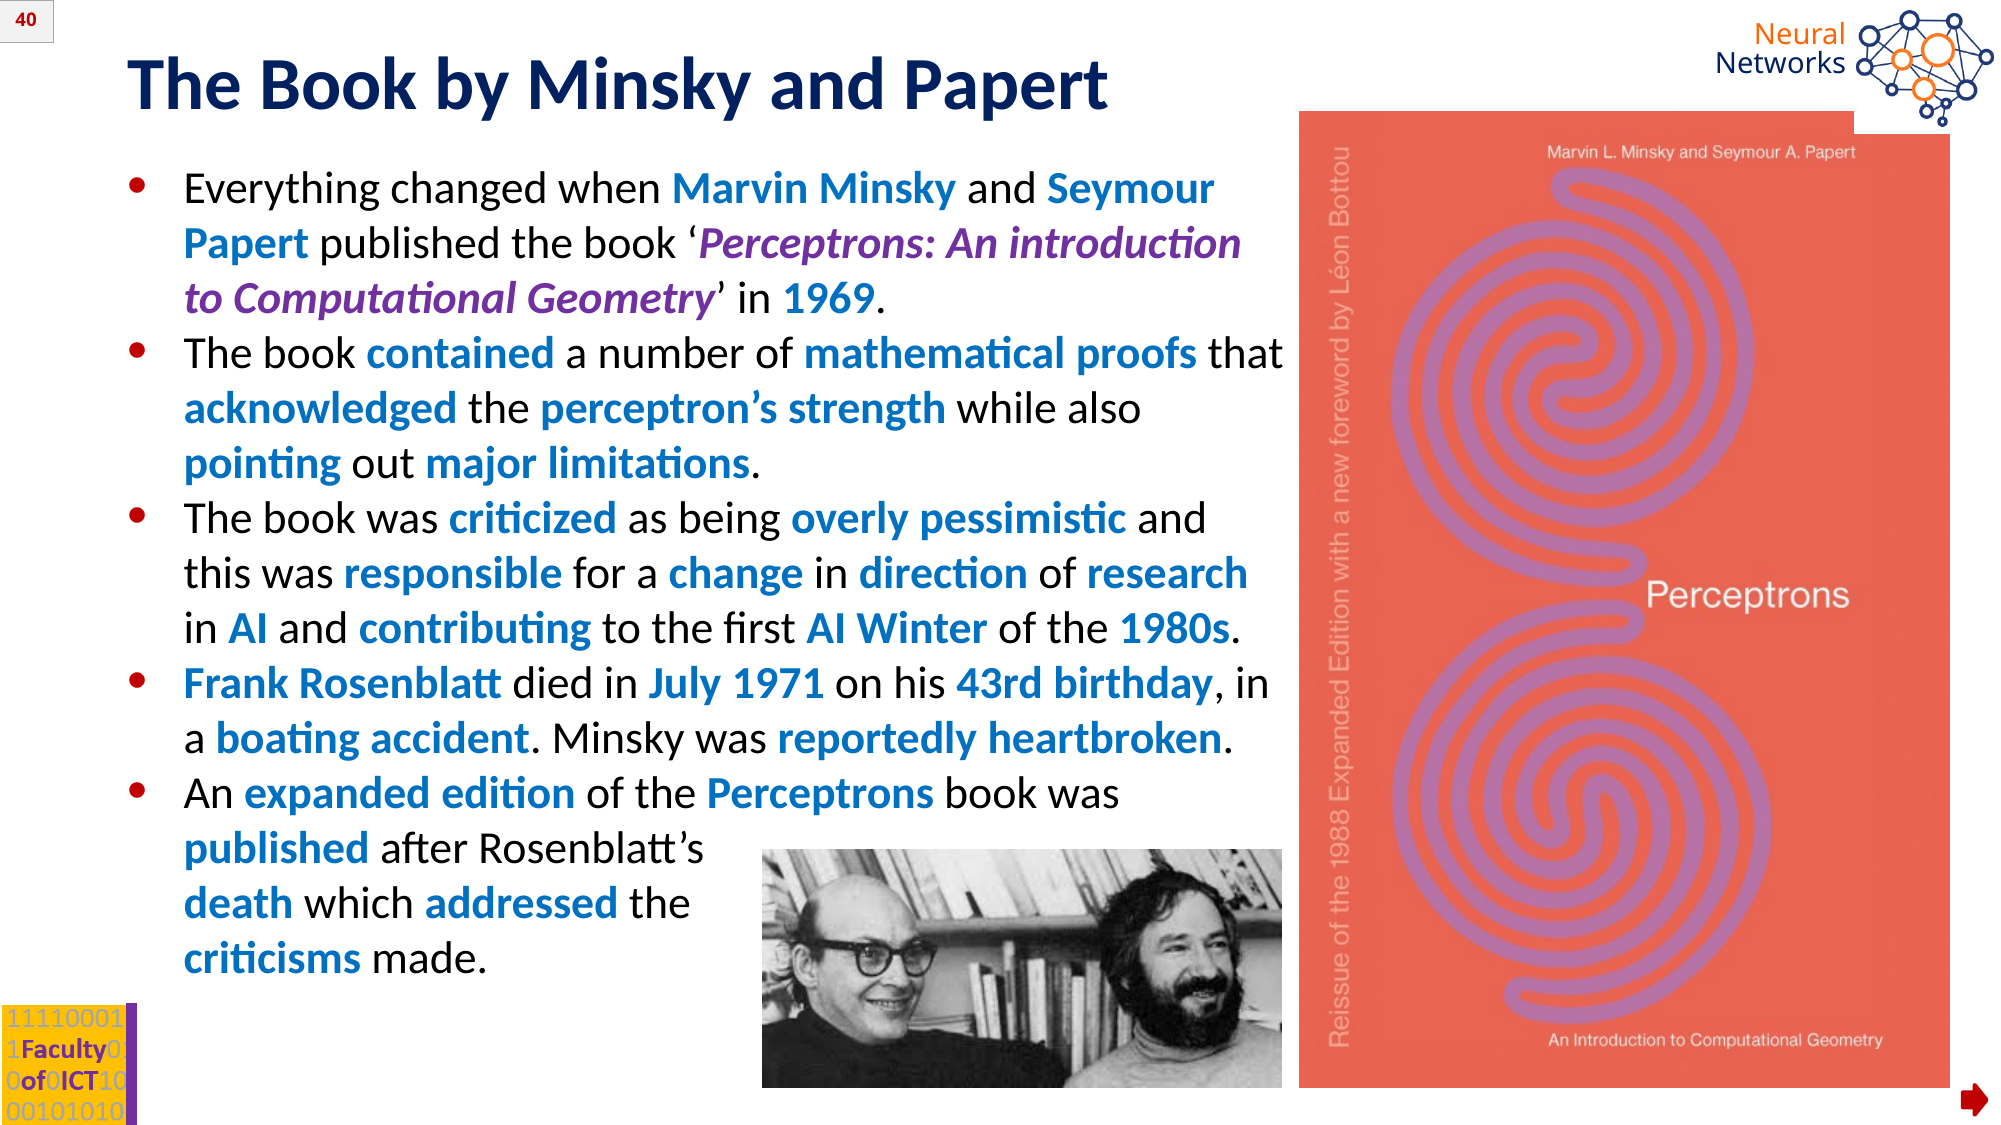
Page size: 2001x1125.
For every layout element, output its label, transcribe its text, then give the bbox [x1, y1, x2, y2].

text_box Neural Networks [1687, 13, 1849, 87]
text_box [1960, 1083, 1989, 1117]
picture [0, 1003, 138, 1125]
list Everything changed when Marvin Minsky and Seymour Papert published the book ‘Perceptrons: An introduction to Computational Geometry’ in 1969. The book contained a number of mathematical proofs that acknowledged the perceptron’s strength while also pointing out major limitations. The book was criticized as being overly pessimistic and this was responsible for a change in direction of research in AI and contributing to the first AI Winter of the 1980s. Frank Rosenblatt died in July 1971 on his 43rd birthday, in a boating accident. Minsky was reportedly heartbroken. An expanded edition of the Perceptrons book was published after Rosenblatt’s death which addressed the criticisms made. [112, 149, 1294, 1075]
title The Book by Minsky and Papert [112, 24, 1849, 134]
picture [1299, 0, 1996, 1088]
picture [762, 849, 1282, 1088]
text_box 40 [0, 0, 54, 43]
